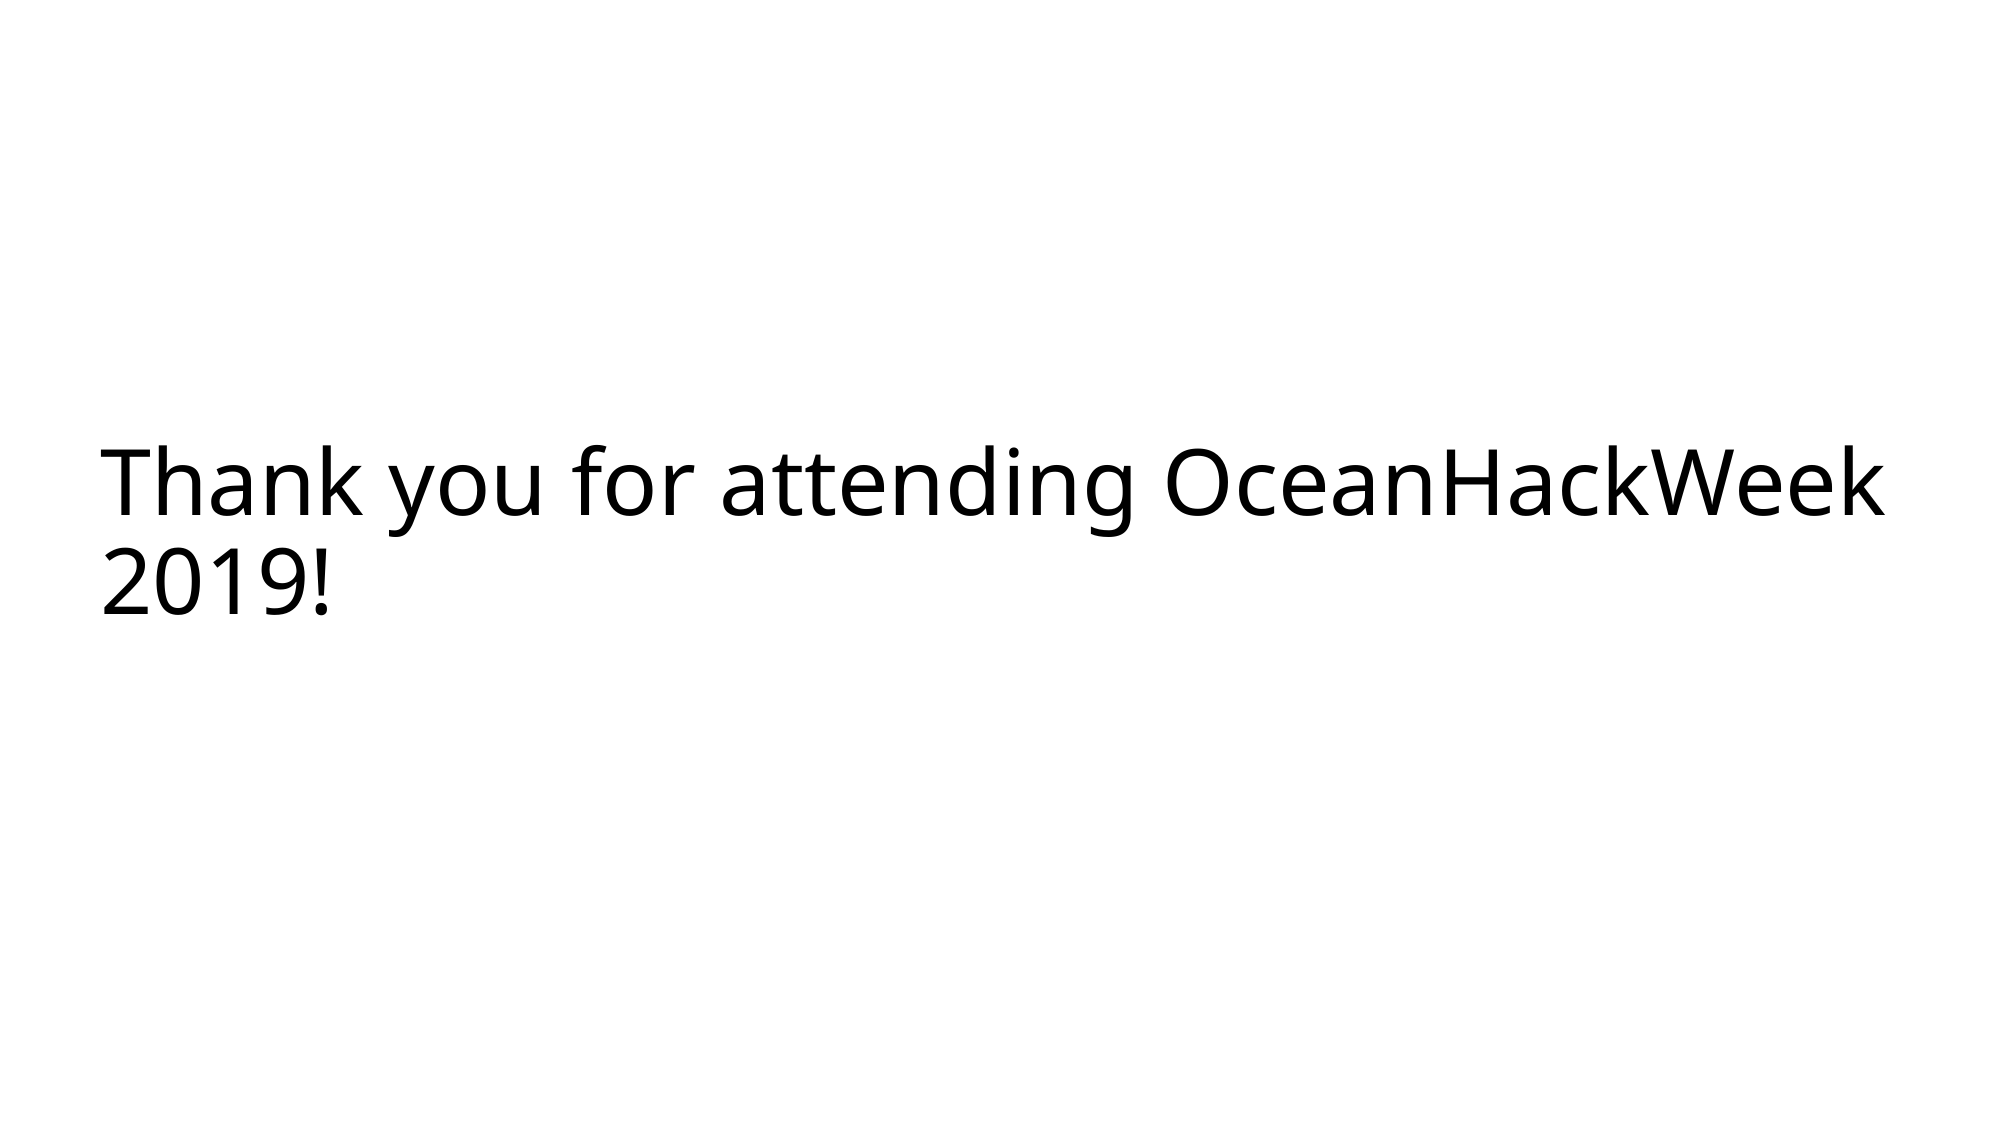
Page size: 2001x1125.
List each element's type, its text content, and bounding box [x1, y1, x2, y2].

title Thank you for attending OceanHackWeek 2019! [85, 426, 1985, 645]
